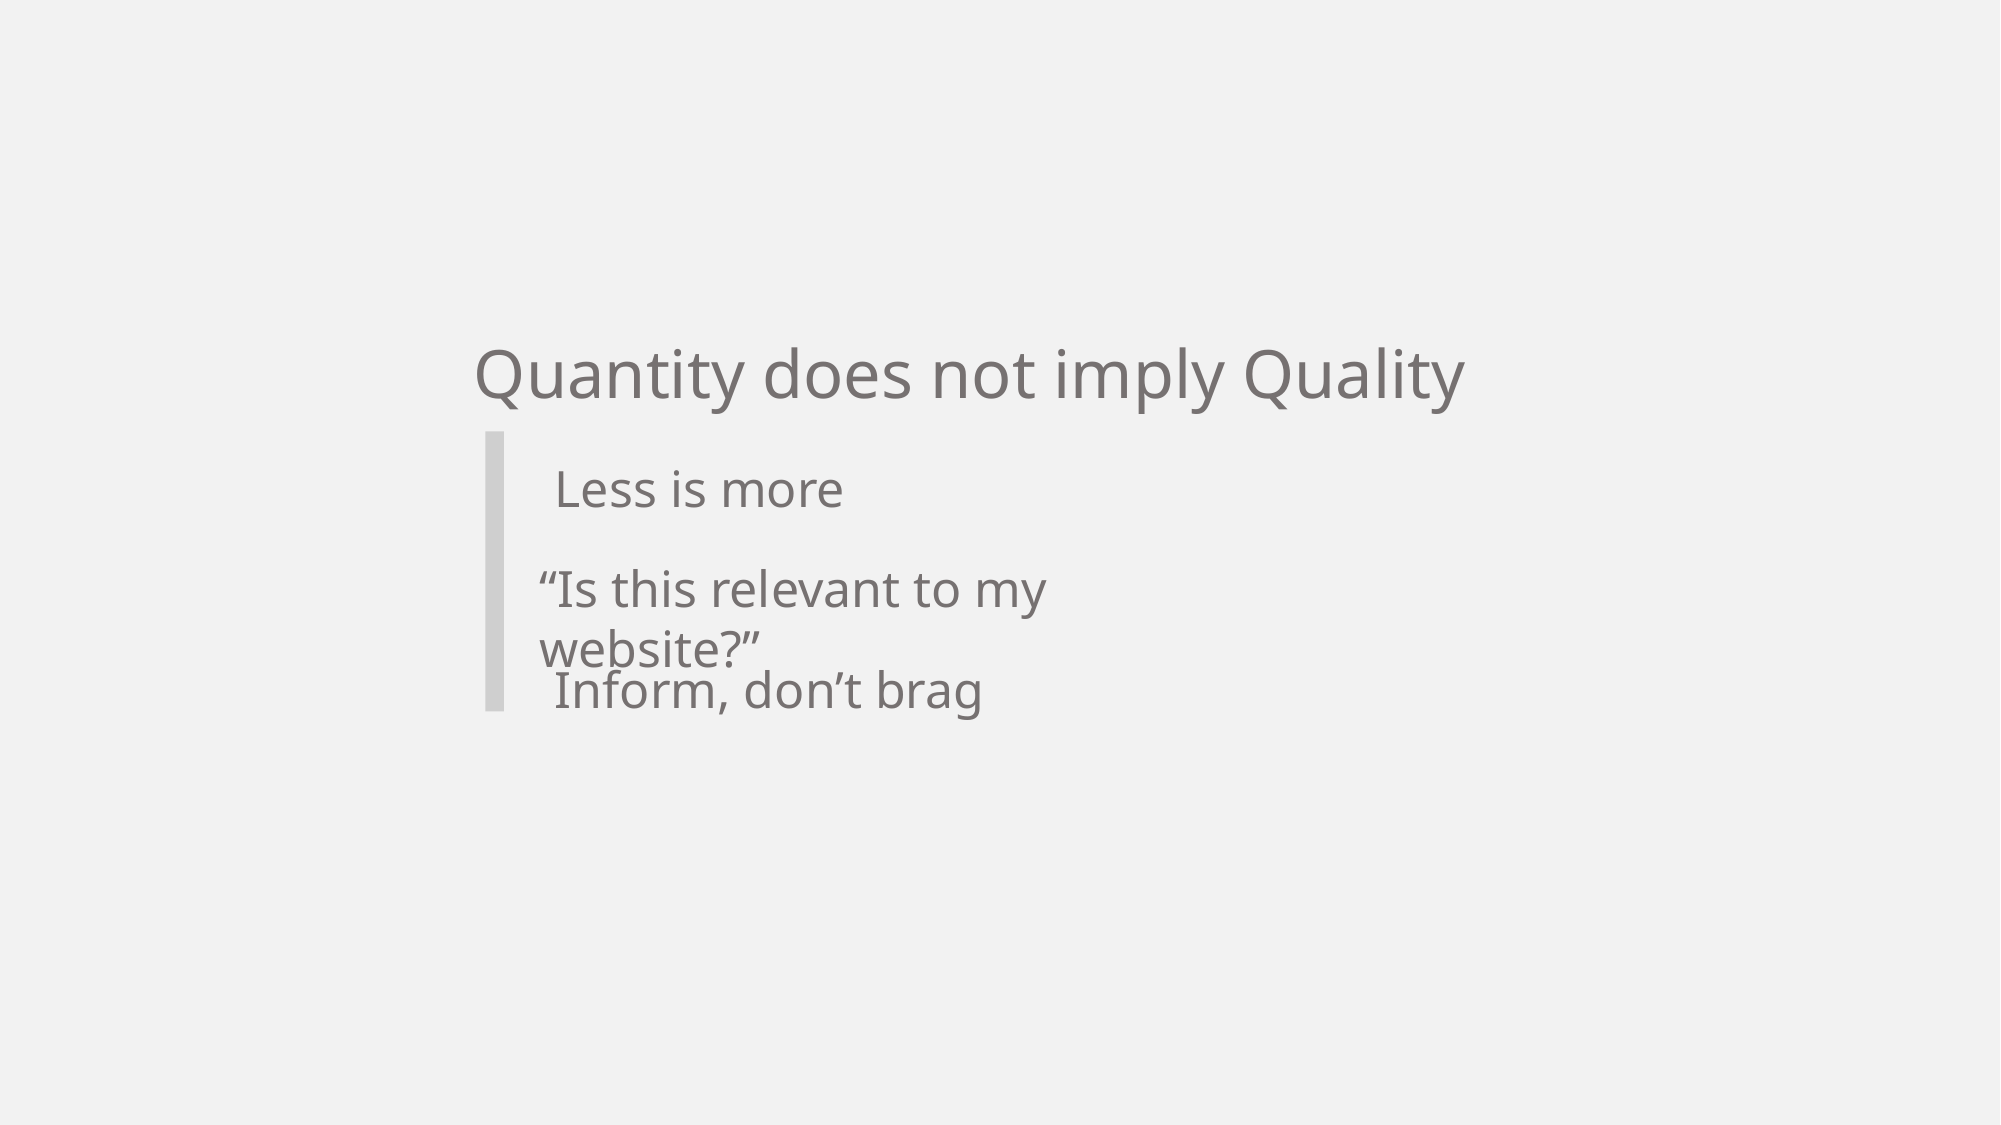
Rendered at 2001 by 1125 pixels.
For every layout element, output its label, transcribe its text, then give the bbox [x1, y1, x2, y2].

text_box “Is this relevant to my website?” [524, 550, 1287, 686]
text_box Less is more [539, 449, 968, 525]
text_box Inform, don’t brag [539, 651, 1302, 726]
text_box Quantity does not imply Quality [459, 324, 1524, 420]
text_box [484, 430, 505, 712]
